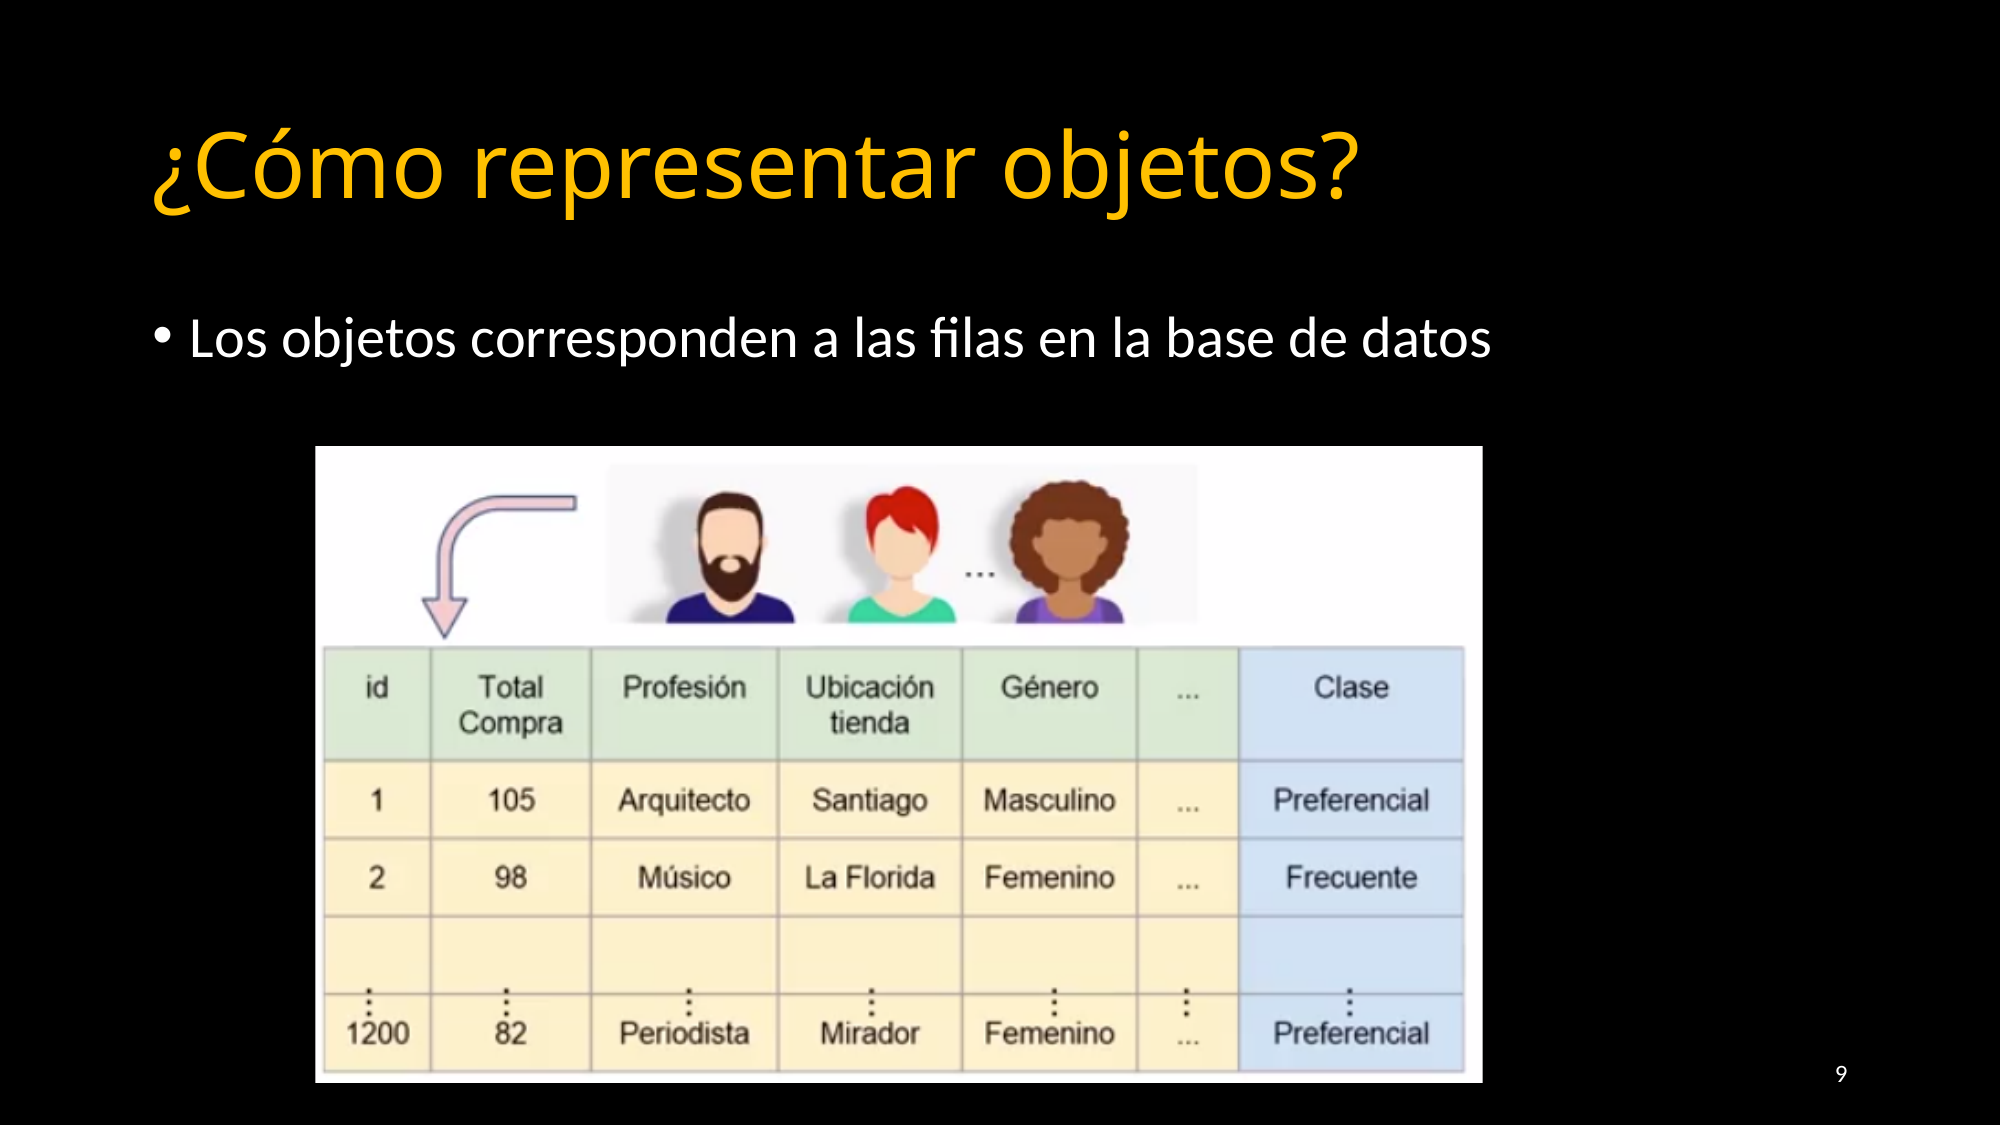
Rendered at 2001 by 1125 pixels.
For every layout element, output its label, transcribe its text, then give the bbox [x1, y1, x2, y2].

slide_number 9 [1412, 1042, 1863, 1103]
title ¿Cómo representar objetos? [137, 59, 1863, 278]
picture [315, 446, 1483, 1083]
list Los objetos corresponden a las filas en la base de datos [137, 299, 1863, 425]
